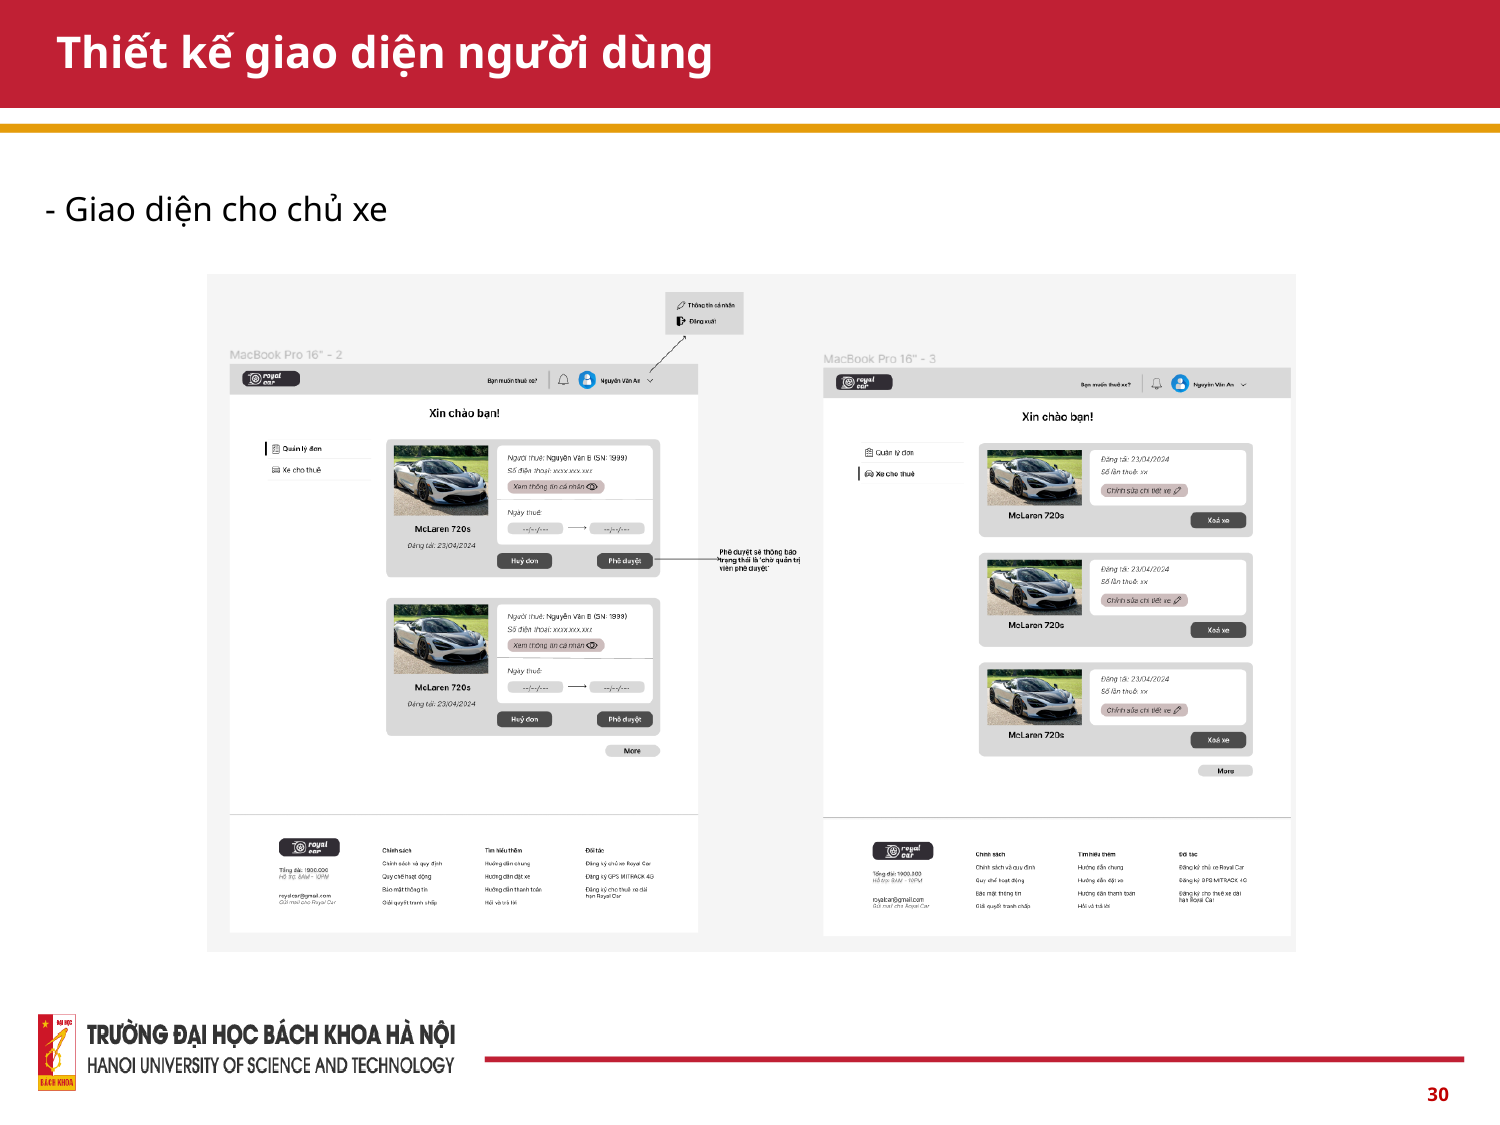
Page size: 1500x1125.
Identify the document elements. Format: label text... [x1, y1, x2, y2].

text_box - Giao diện cho chủ xe [30, 180, 1341, 236]
picture [0, 0, 1500, 1125]
slide_number 30 [1126, 1065, 1464, 1125]
title Thiết kế giao diện người dùng [41, 18, 1459, 90]
